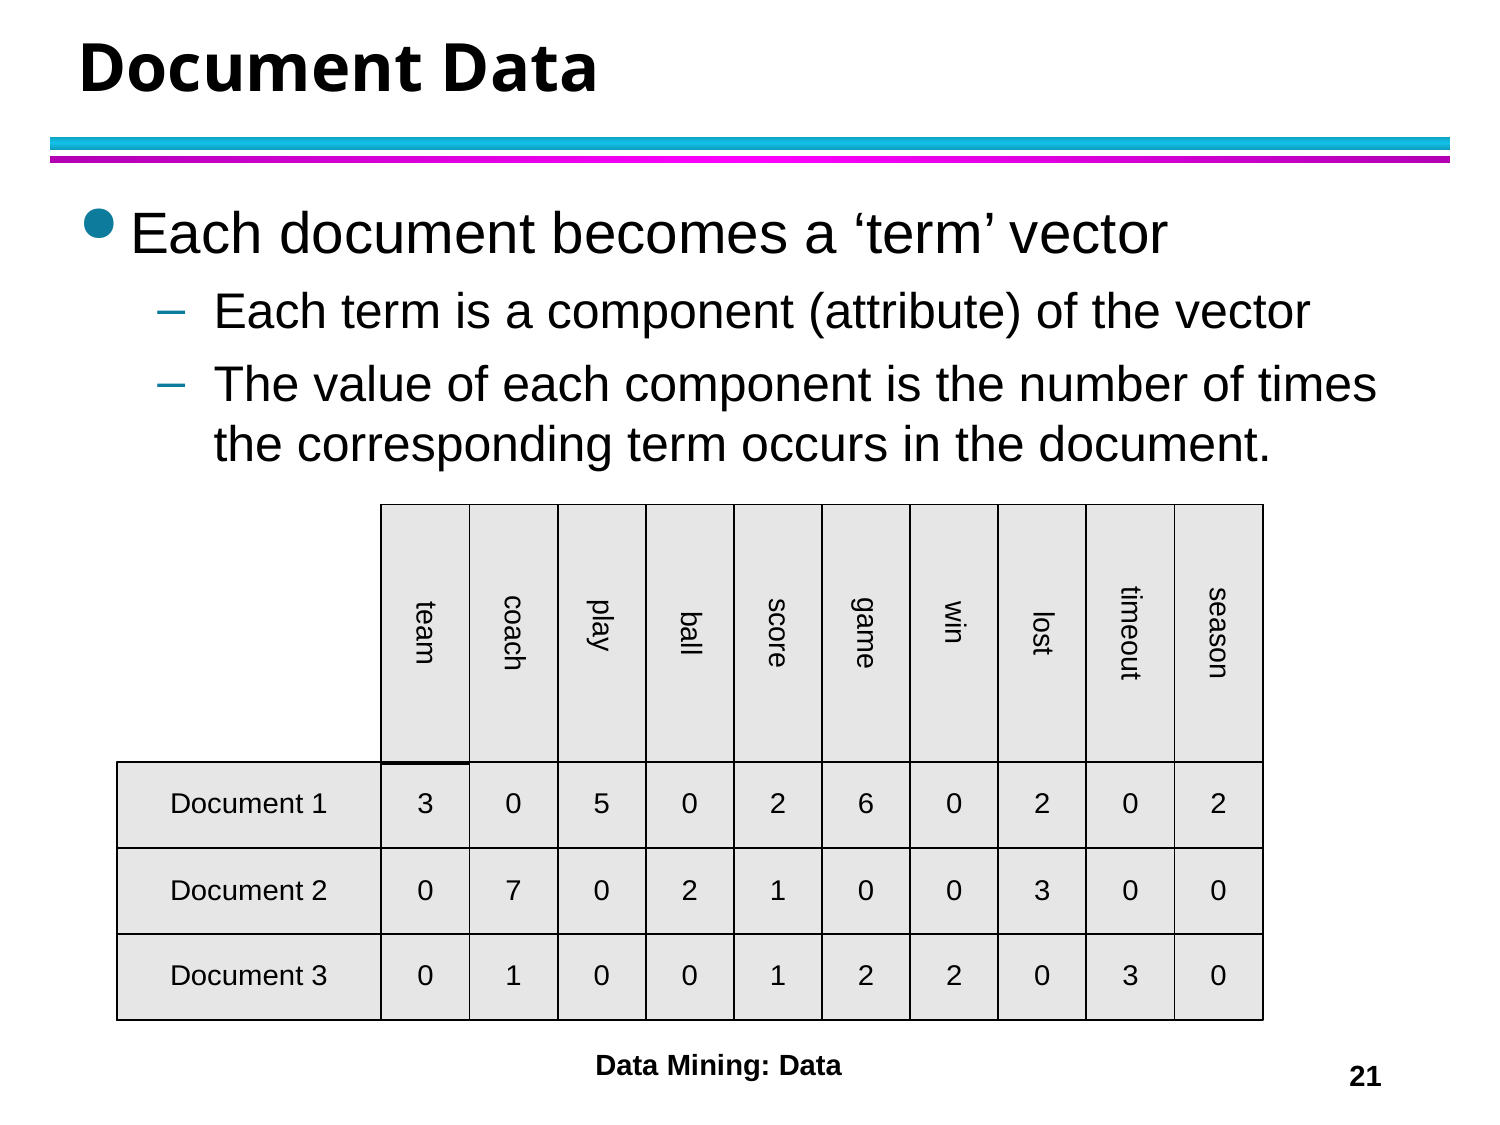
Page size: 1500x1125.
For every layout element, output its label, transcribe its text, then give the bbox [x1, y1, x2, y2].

list Each document becomes a ‘term’ vector Each term is a component (attribute) of the vector The value of each component is the number of times the corresponding term occurs in the document. [67, 187, 1432, 1038]
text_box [112, 499, 1268, 1025]
title Document Data [62, 24, 1421, 113]
